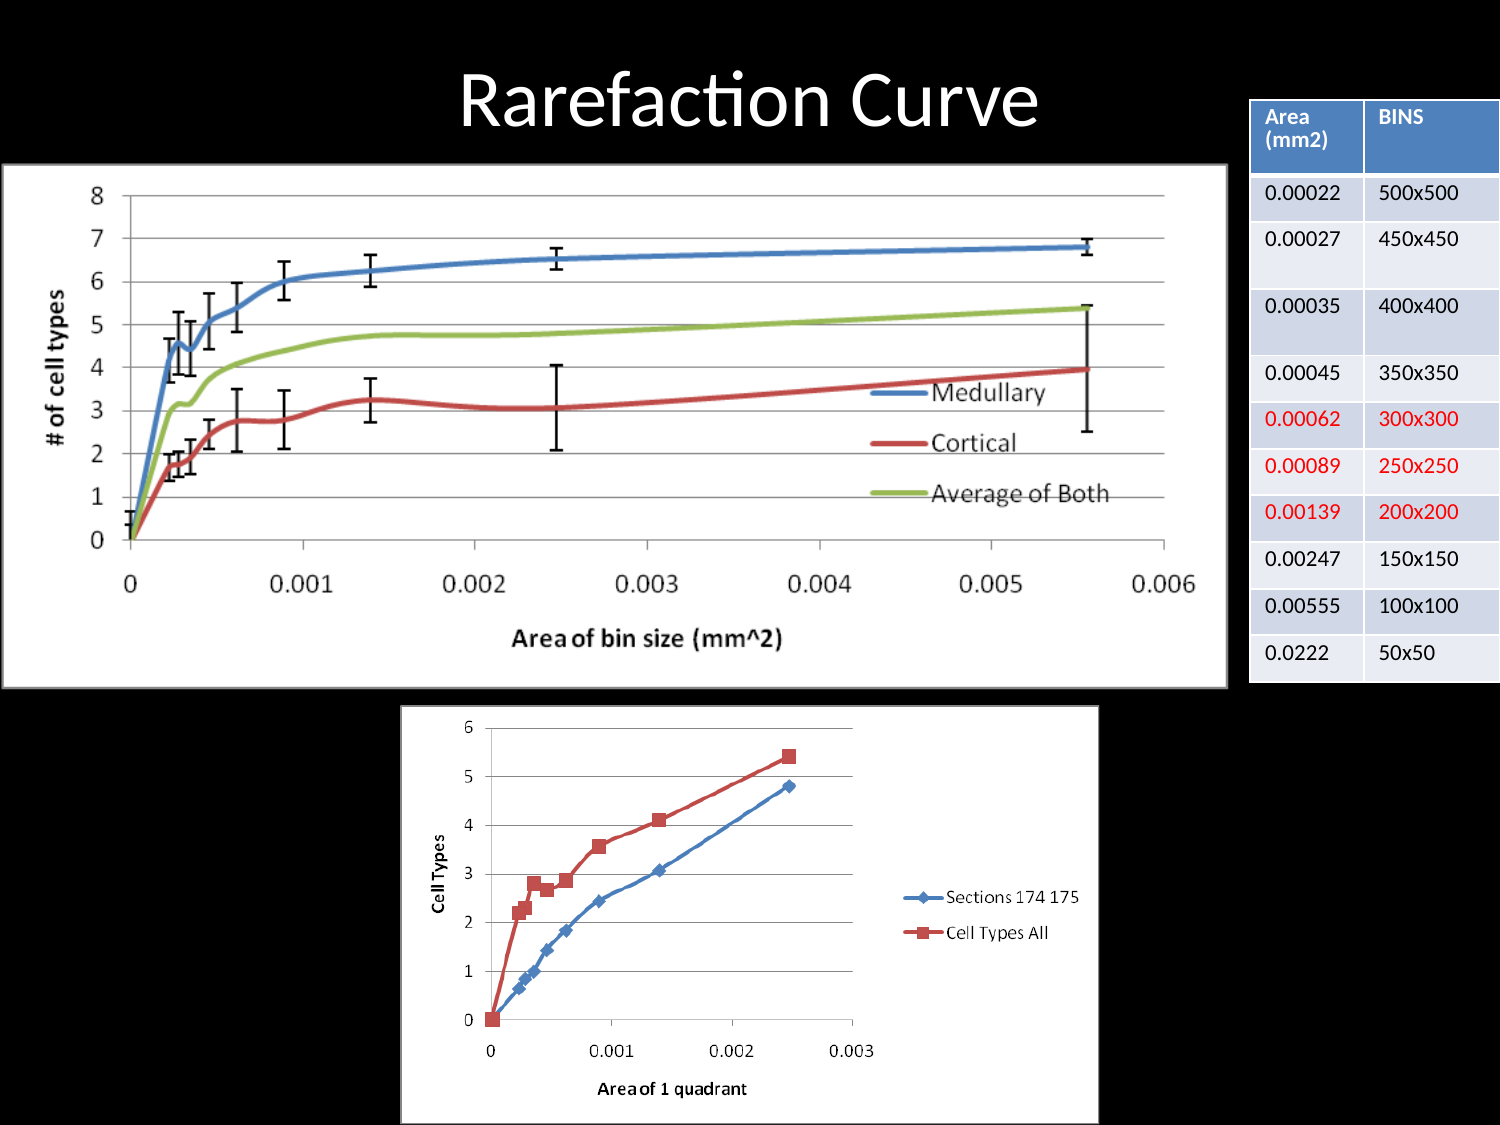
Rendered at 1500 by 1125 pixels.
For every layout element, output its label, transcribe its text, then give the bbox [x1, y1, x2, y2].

table_cell 0.00089 [1251, 450, 1363, 494]
table_header Area (mm2) [1251, 101, 1363, 173]
title Rarefaction Curve [75, 37, 1425, 150]
table_cell 400x400 [1365, 290, 1499, 355]
table_cell 0.00139 [1251, 496, 1363, 541]
table_cell 500x500 [1365, 178, 1499, 221]
table_cell 0.00027 [1251, 223, 1363, 288]
table_cell 450x450 [1365, 223, 1499, 288]
table_cell 250x250 [1365, 450, 1499, 494]
table_cell 0.00247 [1251, 543, 1363, 588]
table_cell 0.00062 [1251, 403, 1363, 448]
table_cell 100x100 [1365, 590, 1499, 634]
table_cell 150x150 [1365, 543, 1499, 588]
table_cell 300x300 [1365, 403, 1499, 448]
table_header BINS [1365, 101, 1499, 173]
picture [399, 704, 1101, 1125]
table_cell 0.0222 [1251, 636, 1363, 681]
table_cell 0.00035 [1251, 290, 1363, 355]
table_cell 50x50 [1365, 636, 1499, 681]
table_cell 350x350 [1365, 356, 1499, 401]
table_cell 0.00022 [1251, 178, 1363, 221]
table_cell 0.00045 [1251, 356, 1363, 401]
table_cell 200x200 [1365, 496, 1499, 541]
table_cell 0.00555 [1251, 590, 1363, 634]
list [0, 162, 1230, 692]
